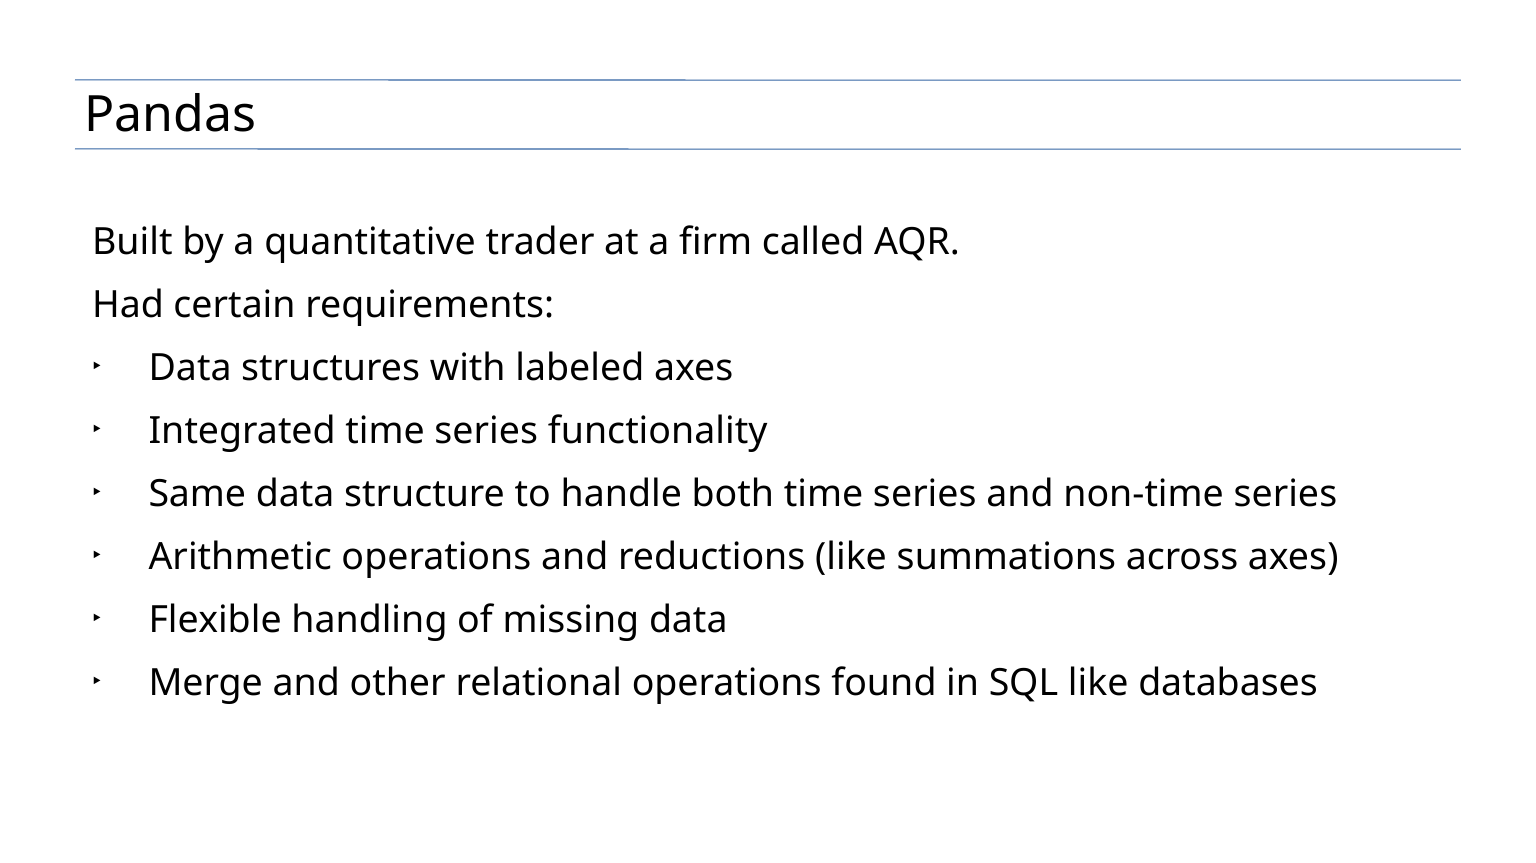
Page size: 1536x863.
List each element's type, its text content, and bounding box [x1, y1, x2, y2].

text_box Pandas [77, 91, 1157, 142]
text_box Built by a quantitative trader at a firm called AQR. Had certain requirements: Data structures with labeled axes Integrated time series functionality Same data structure to handle both time series and non-time series Arithmetic operations and reductions (like summations across axes) Flexible handling of missing data Merge and other relational operations found in SQL like databases [77, 191, 1440, 780]
